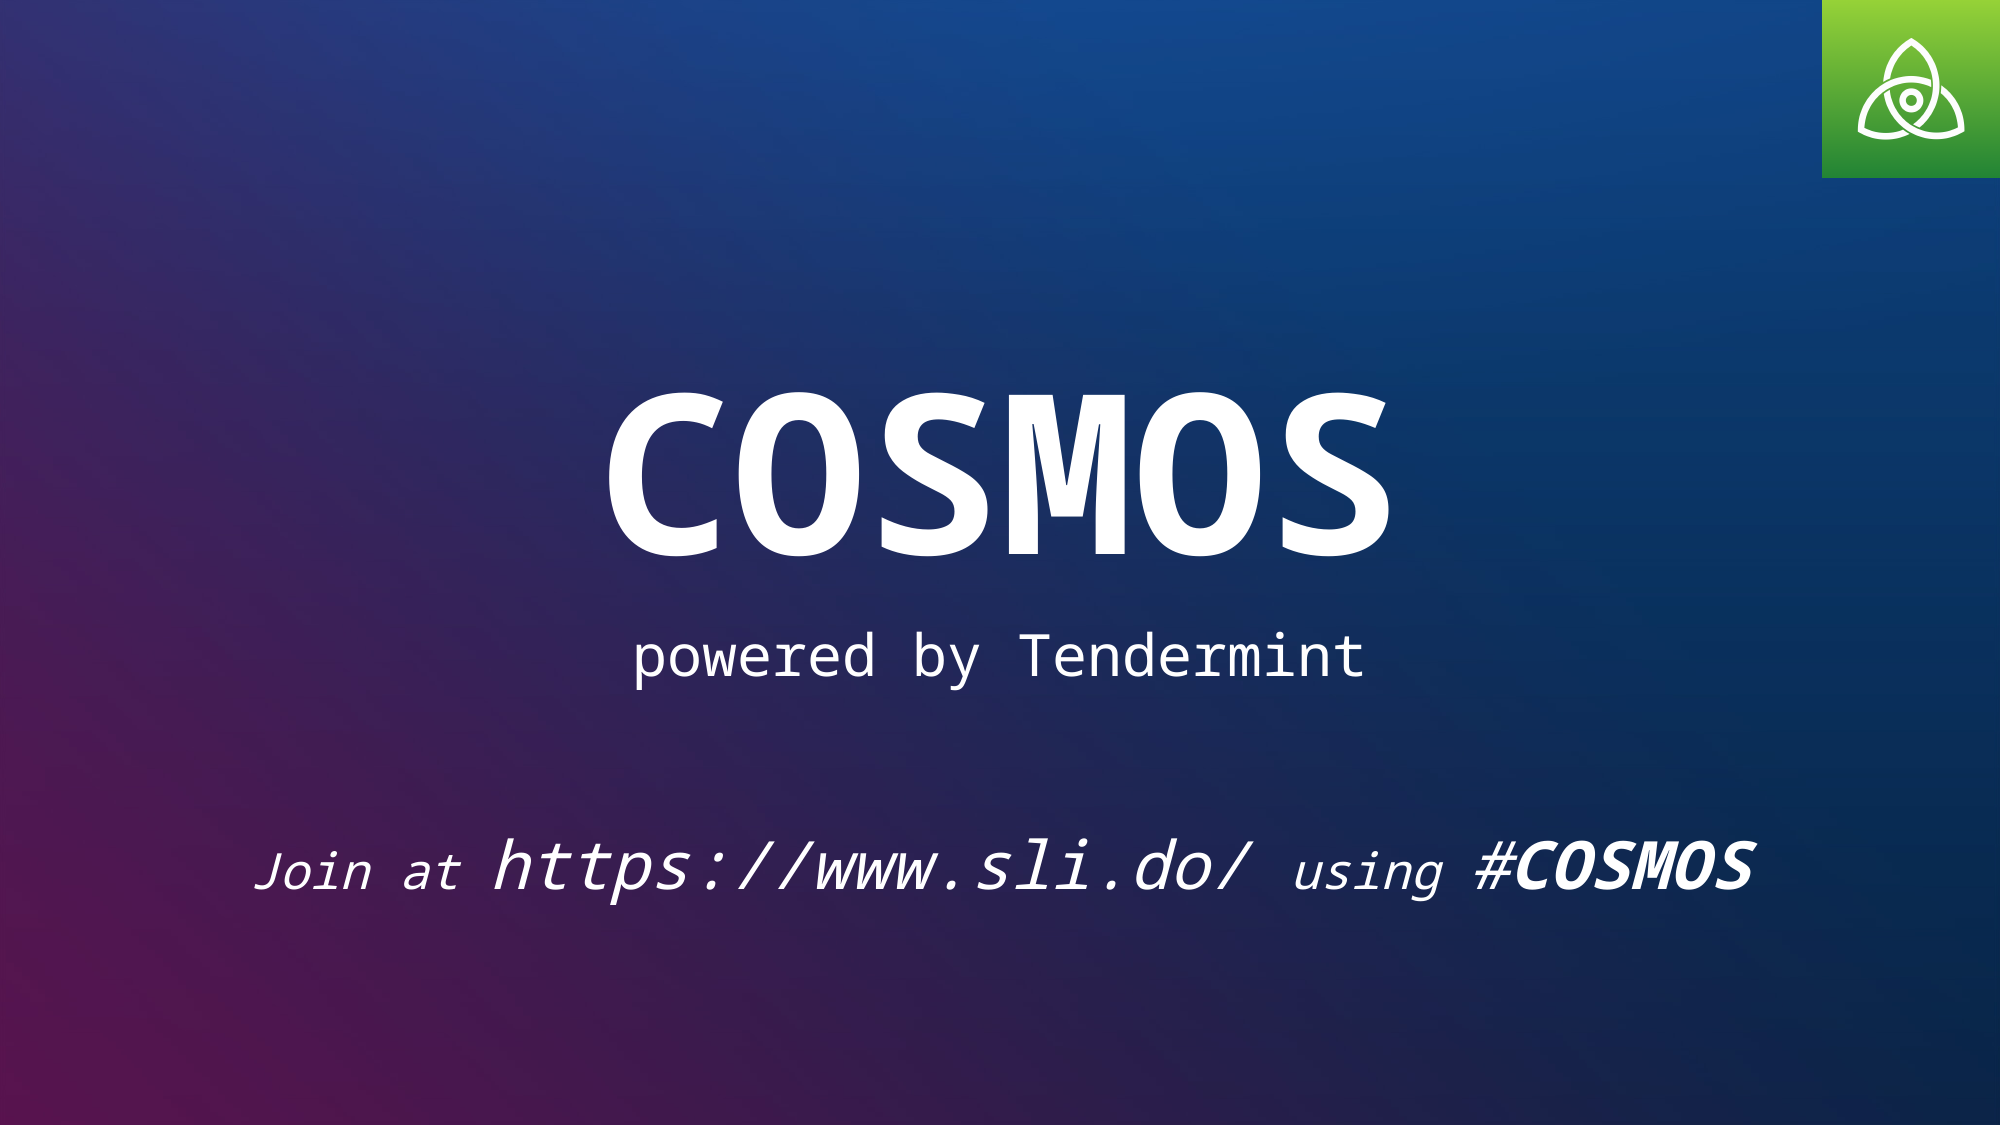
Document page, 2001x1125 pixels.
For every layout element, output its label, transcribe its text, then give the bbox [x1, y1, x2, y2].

title COSMOS [124, 244, 1876, 611]
picture [0, 0, 2000, 1125]
text_box Join at https://www.sli.do/ using #COSMOS [210, 815, 1790, 911]
text_box powered by Tendermint [506, 610, 1494, 696]
